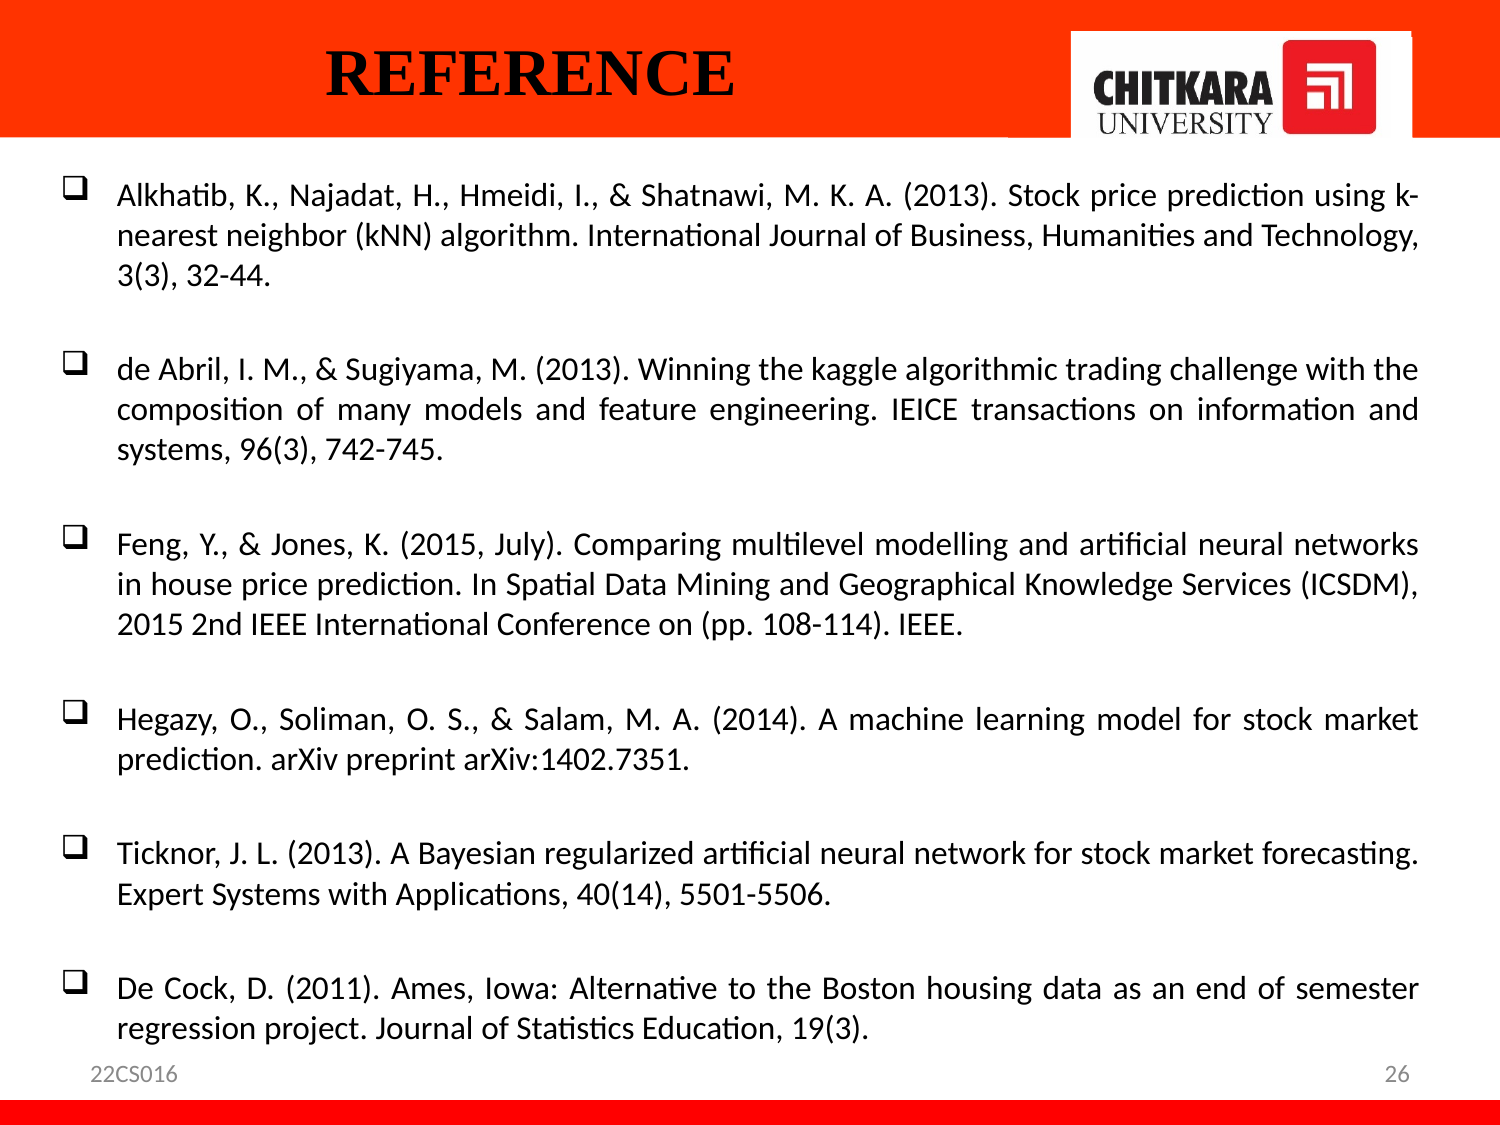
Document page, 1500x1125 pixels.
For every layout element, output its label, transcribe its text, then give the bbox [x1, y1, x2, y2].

title REFERENCE [0, 0, 1063, 138]
picture [1074, 37, 1391, 138]
slide_number 22CS016 [75, 1042, 425, 1103]
list Alkhatib, K., Najadat, H., Hmeidi, I., & Shatnawi, M. K. A. (2013). Stock price prediction using k-nearest neighbor (kNN) algorithm. International Journal of Business, Humanities and Technology, 3(3), 32-44. de Abril, I. M., & Sugiyama, M. (2013). Winning the kaggle algorithmic trading challenge with the composition of many models and feature engineering. IEICE transactions on information and systems, 96(3), 742-745. Feng, Y., & Jones, K. (2015, July). Comparing multilevel modelling and artificial neural networks in house price prediction. In Spatial Data Mining and Geographical Knowledge Services (ICSDM), 2015 2nd IEEE International Conference on (pp. 108-114). IEEE. Hegazy, O., Soliman, O. S., & Salam, M. A. (2014). A machine learning model for stock market prediction. arXiv preprint arXiv:1402.7351. Ticknor, J. L. (2013). A Bayesian regularized artificial neural network for stock market forecasting. Expert Systems with Applications, 40(14), 5501-5506. De Cock, D. (2011). Ames, Iowa: Alternative to the Boston housing data as an end of semester regression project. Journal of Statistics Education, 19(3). [26, 165, 1437, 1031]
slide_number 26 [1074, 1042, 1425, 1103]
